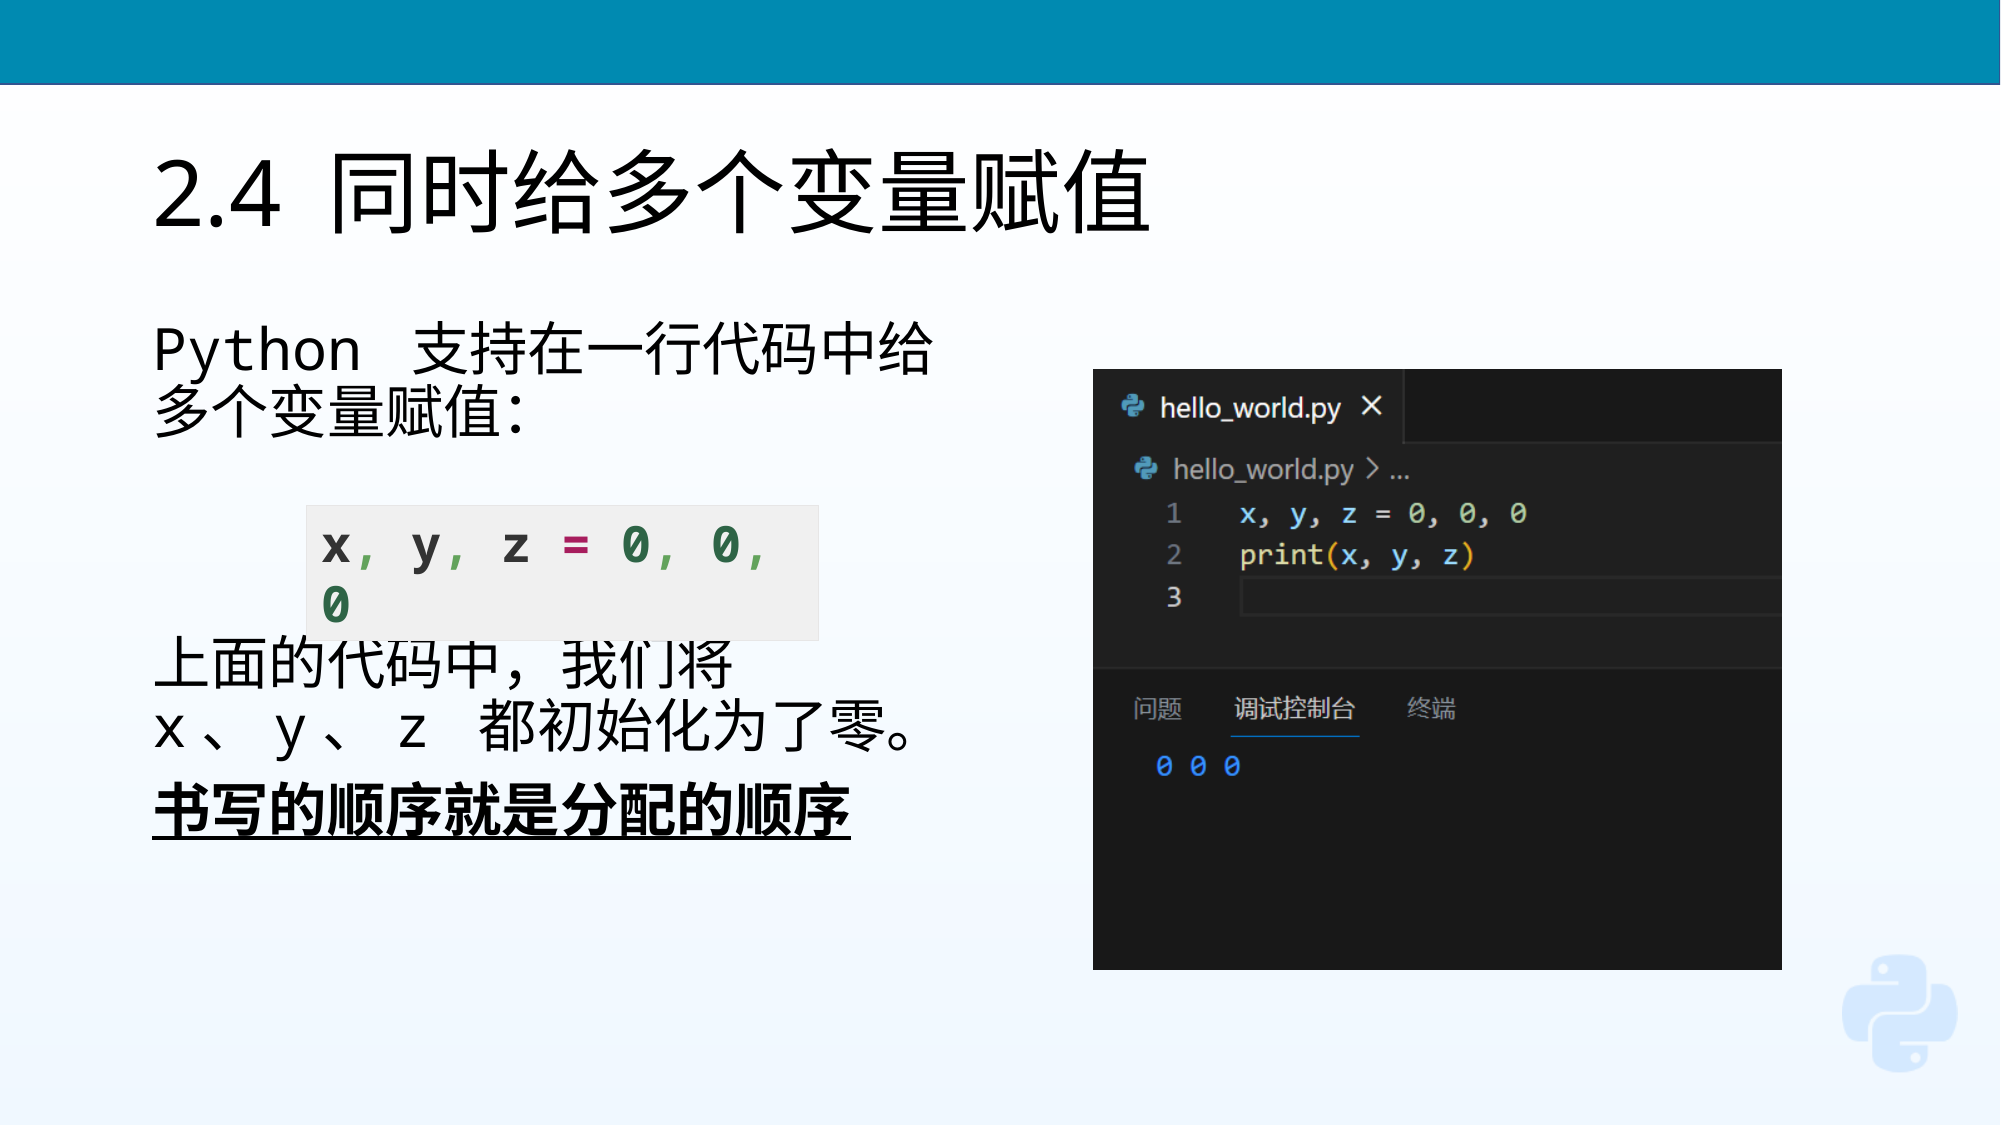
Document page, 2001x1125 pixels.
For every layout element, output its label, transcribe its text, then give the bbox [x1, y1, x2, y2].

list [1093, 369, 1782, 970]
title 2.4 同时给多个变量赋值 [137, 113, 1863, 280]
picture [1842, 946, 1958, 1081]
list Python 支持在一行代码中给多个变量赋值： 上面的代码中，我们将 x、y、z 都初始化为了零。 书写的顺序就是分配的顺序 [137, 312, 1000, 1027]
text_box x, y, z = 0, 0, 0 [306, 505, 819, 641]
